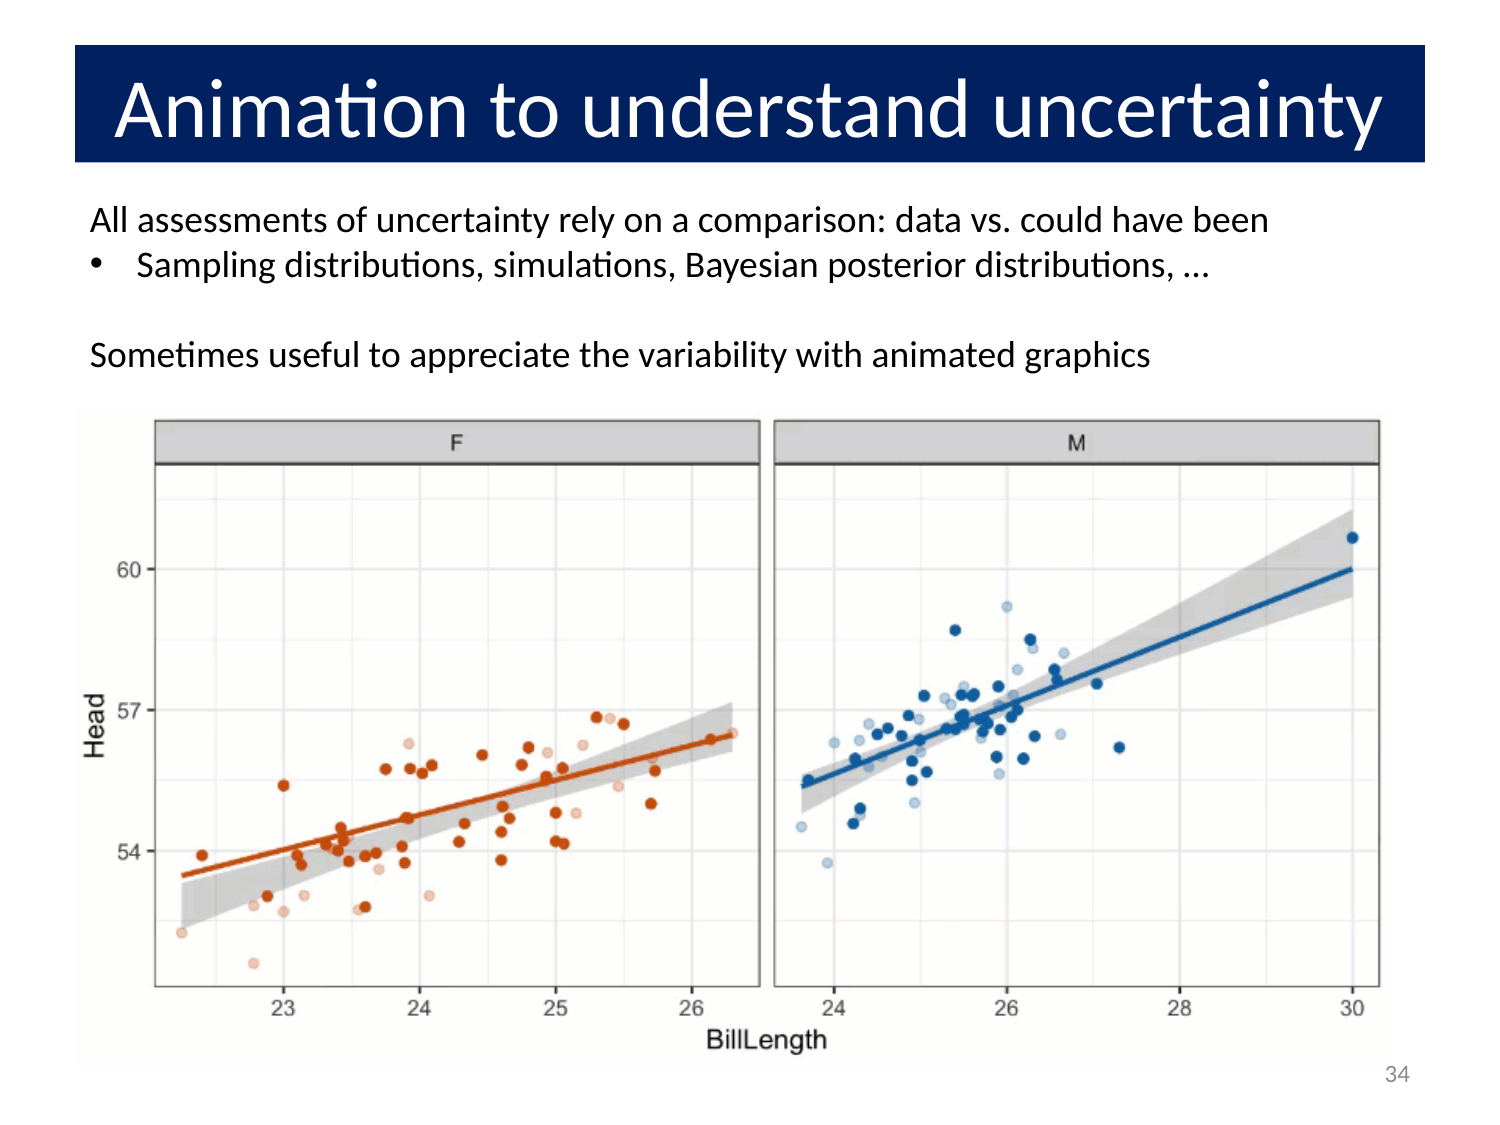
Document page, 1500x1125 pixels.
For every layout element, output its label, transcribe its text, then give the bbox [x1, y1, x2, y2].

text_box All assessments of uncertainty rely on a comparison: data vs. could have been Sampling distributions, simulations, Bayesian posterior distributions, … Sometimes useful to appreciate the variability with animated graphics [74, 187, 1425, 383]
picture [74, 408, 1391, 1066]
title Animation to understand uncertainty [75, 45, 1425, 163]
slide_number 34 [1074, 1042, 1425, 1103]
